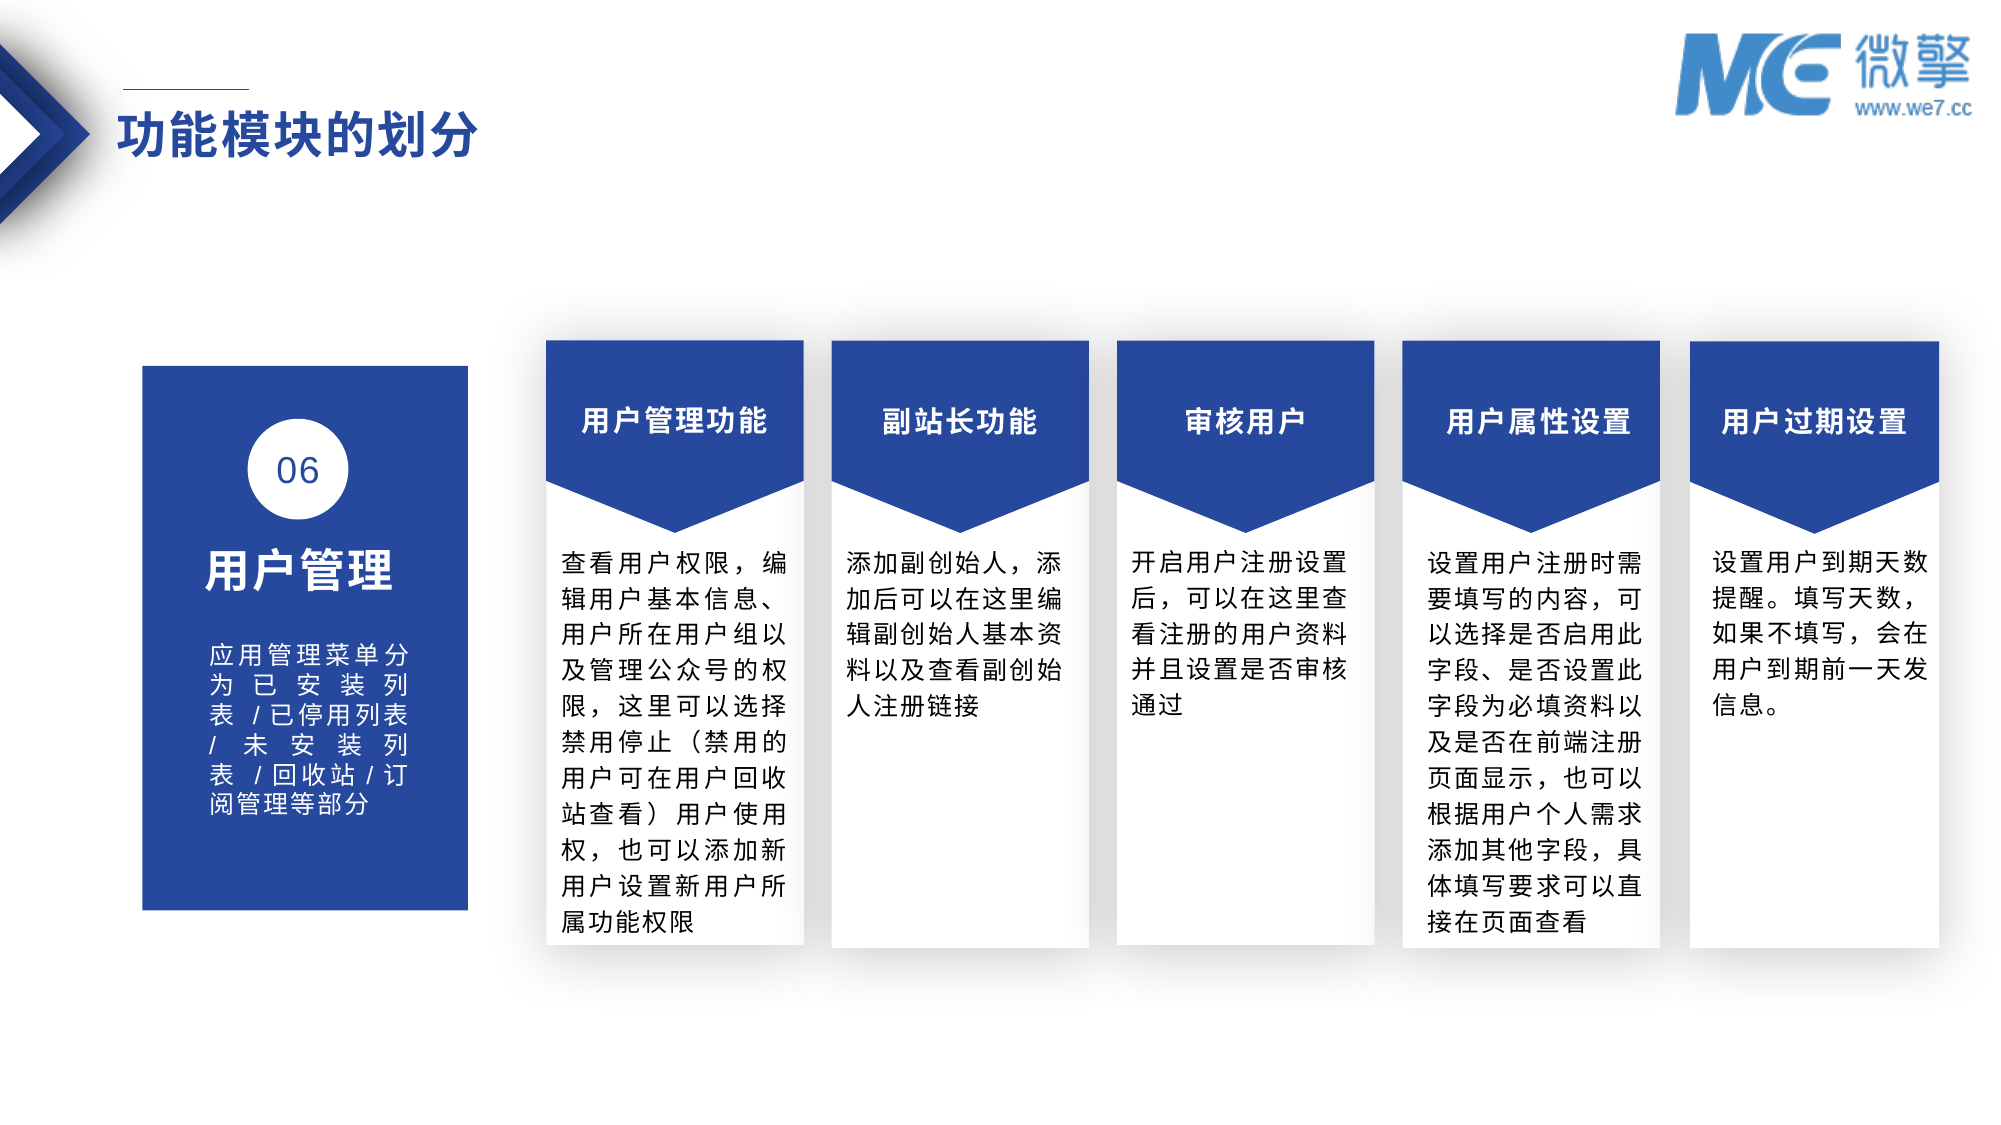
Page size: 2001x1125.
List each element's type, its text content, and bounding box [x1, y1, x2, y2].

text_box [546, 340, 1660, 948]
text_box 用户过期设置 [1704, 395, 1925, 446]
picture [1649, 7, 1994, 144]
text_box [1689, 483, 1940, 949]
text_box 设置用户到期天数提醒。填写天数，如果不填写，会在用户到期前一天发信息。 [1697, 532, 1946, 728]
text_box [1689, 340, 1941, 532]
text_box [100, 89, 496, 172]
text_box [142, 365, 546, 911]
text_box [0, 44, 91, 224]
